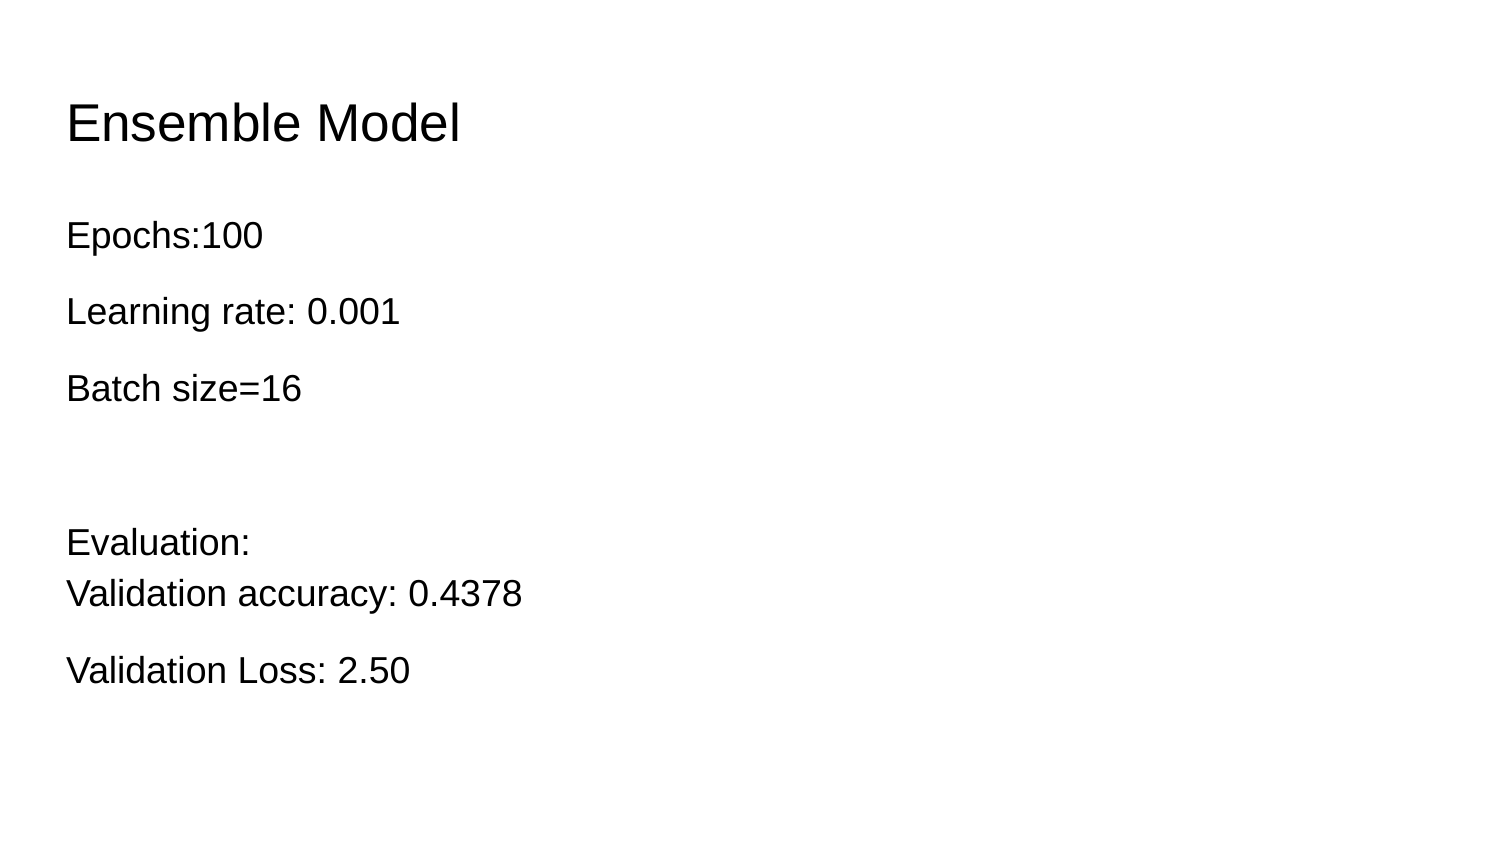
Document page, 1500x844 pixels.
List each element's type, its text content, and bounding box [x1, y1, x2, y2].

list Epochs:100 Learning rate: 0.001 Batch size=16 Evaluation: Validation accuracy: 0.4378 Validation Loss: 2.50 [51, 189, 1449, 750]
title Ensemble Model [51, 72, 1449, 167]
